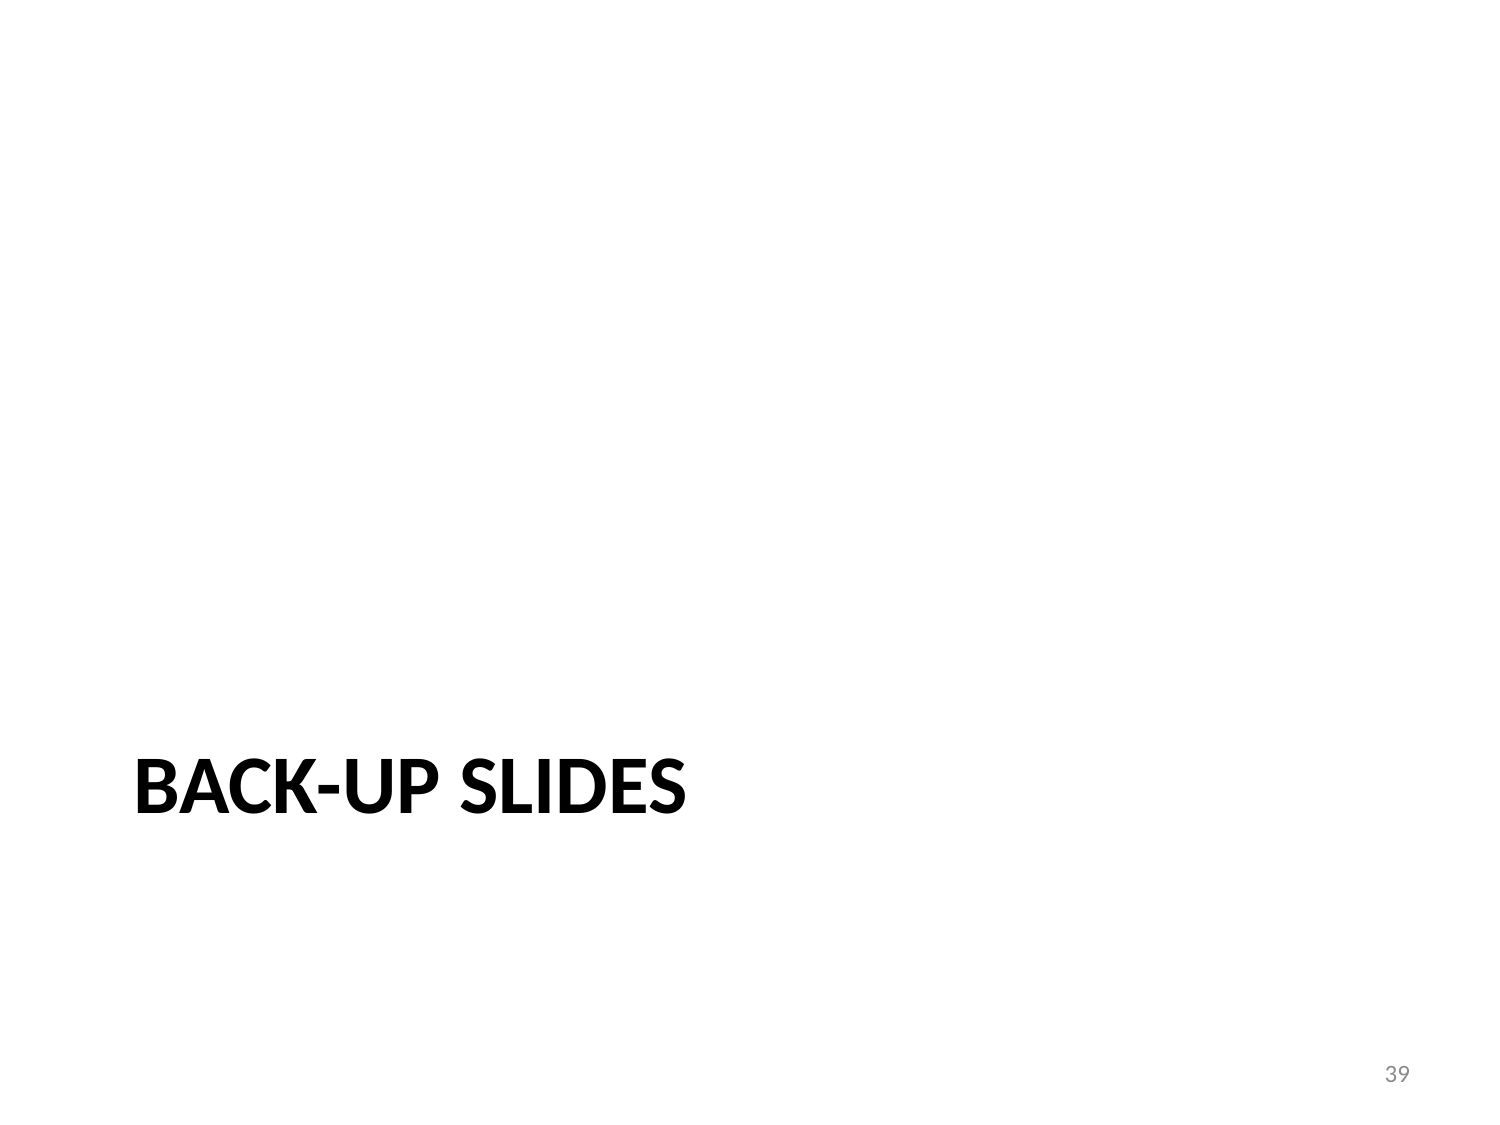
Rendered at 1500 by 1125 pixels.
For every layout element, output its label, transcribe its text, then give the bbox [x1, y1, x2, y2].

slide_number 39 [1074, 1042, 1425, 1103]
title Back-up Slides [118, 722, 1394, 947]
